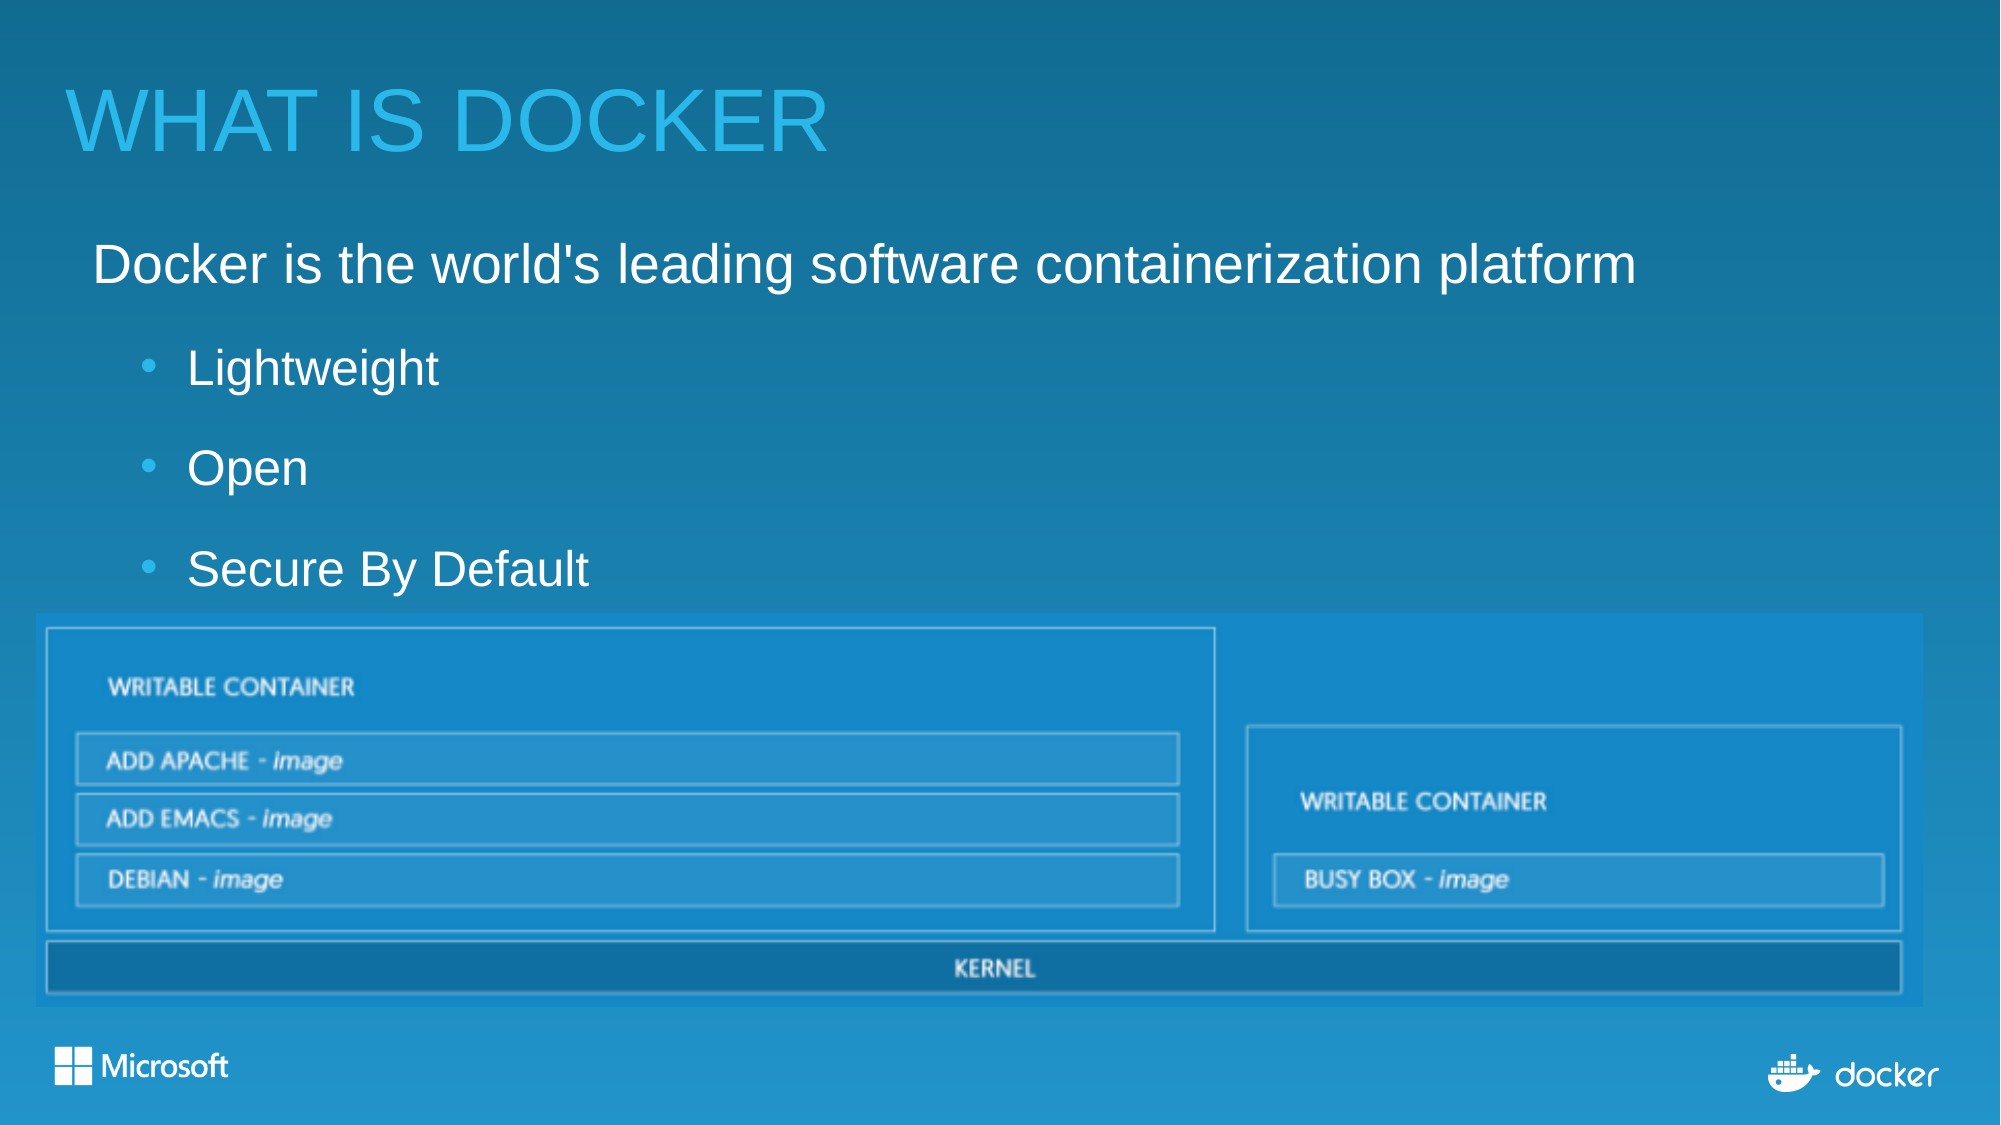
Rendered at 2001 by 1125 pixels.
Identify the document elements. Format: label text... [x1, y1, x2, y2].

picture [50, 1042, 232, 1096]
picture [1768, 1054, 1939, 1092]
title What is docker [50, 59, 1950, 165]
picture [35, 613, 1923, 1007]
list Docker is the world's leading software containerization platform Lightweight Open Secure By Default [50, 179, 1950, 1014]
